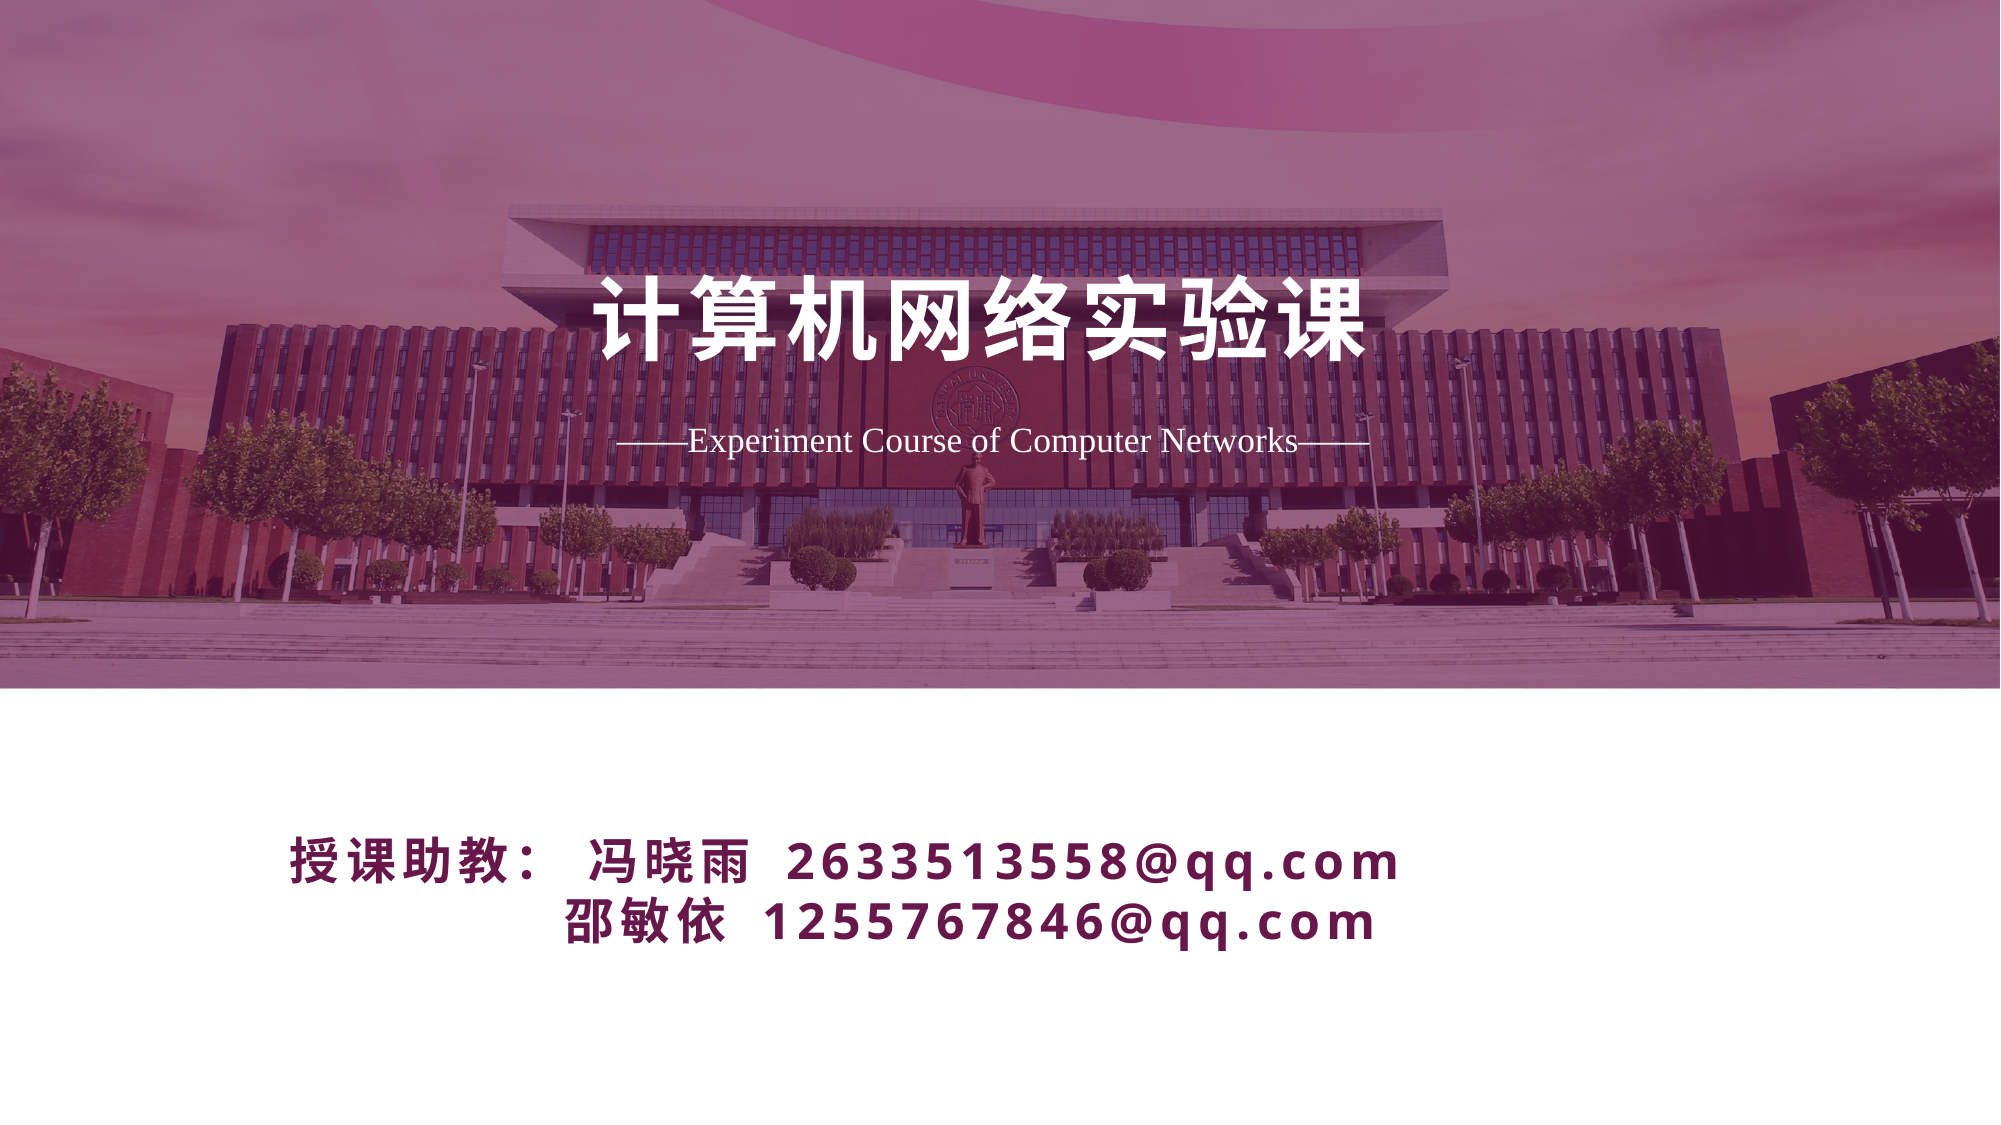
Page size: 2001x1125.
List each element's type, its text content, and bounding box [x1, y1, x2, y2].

text_box 授课助教： 冯晓雨 2633513558@qq.com 邵敏依 1255767846@qq.com [274, 762, 2000, 1018]
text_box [567, 254, 1419, 468]
picture [0, 0, 2000, 689]
